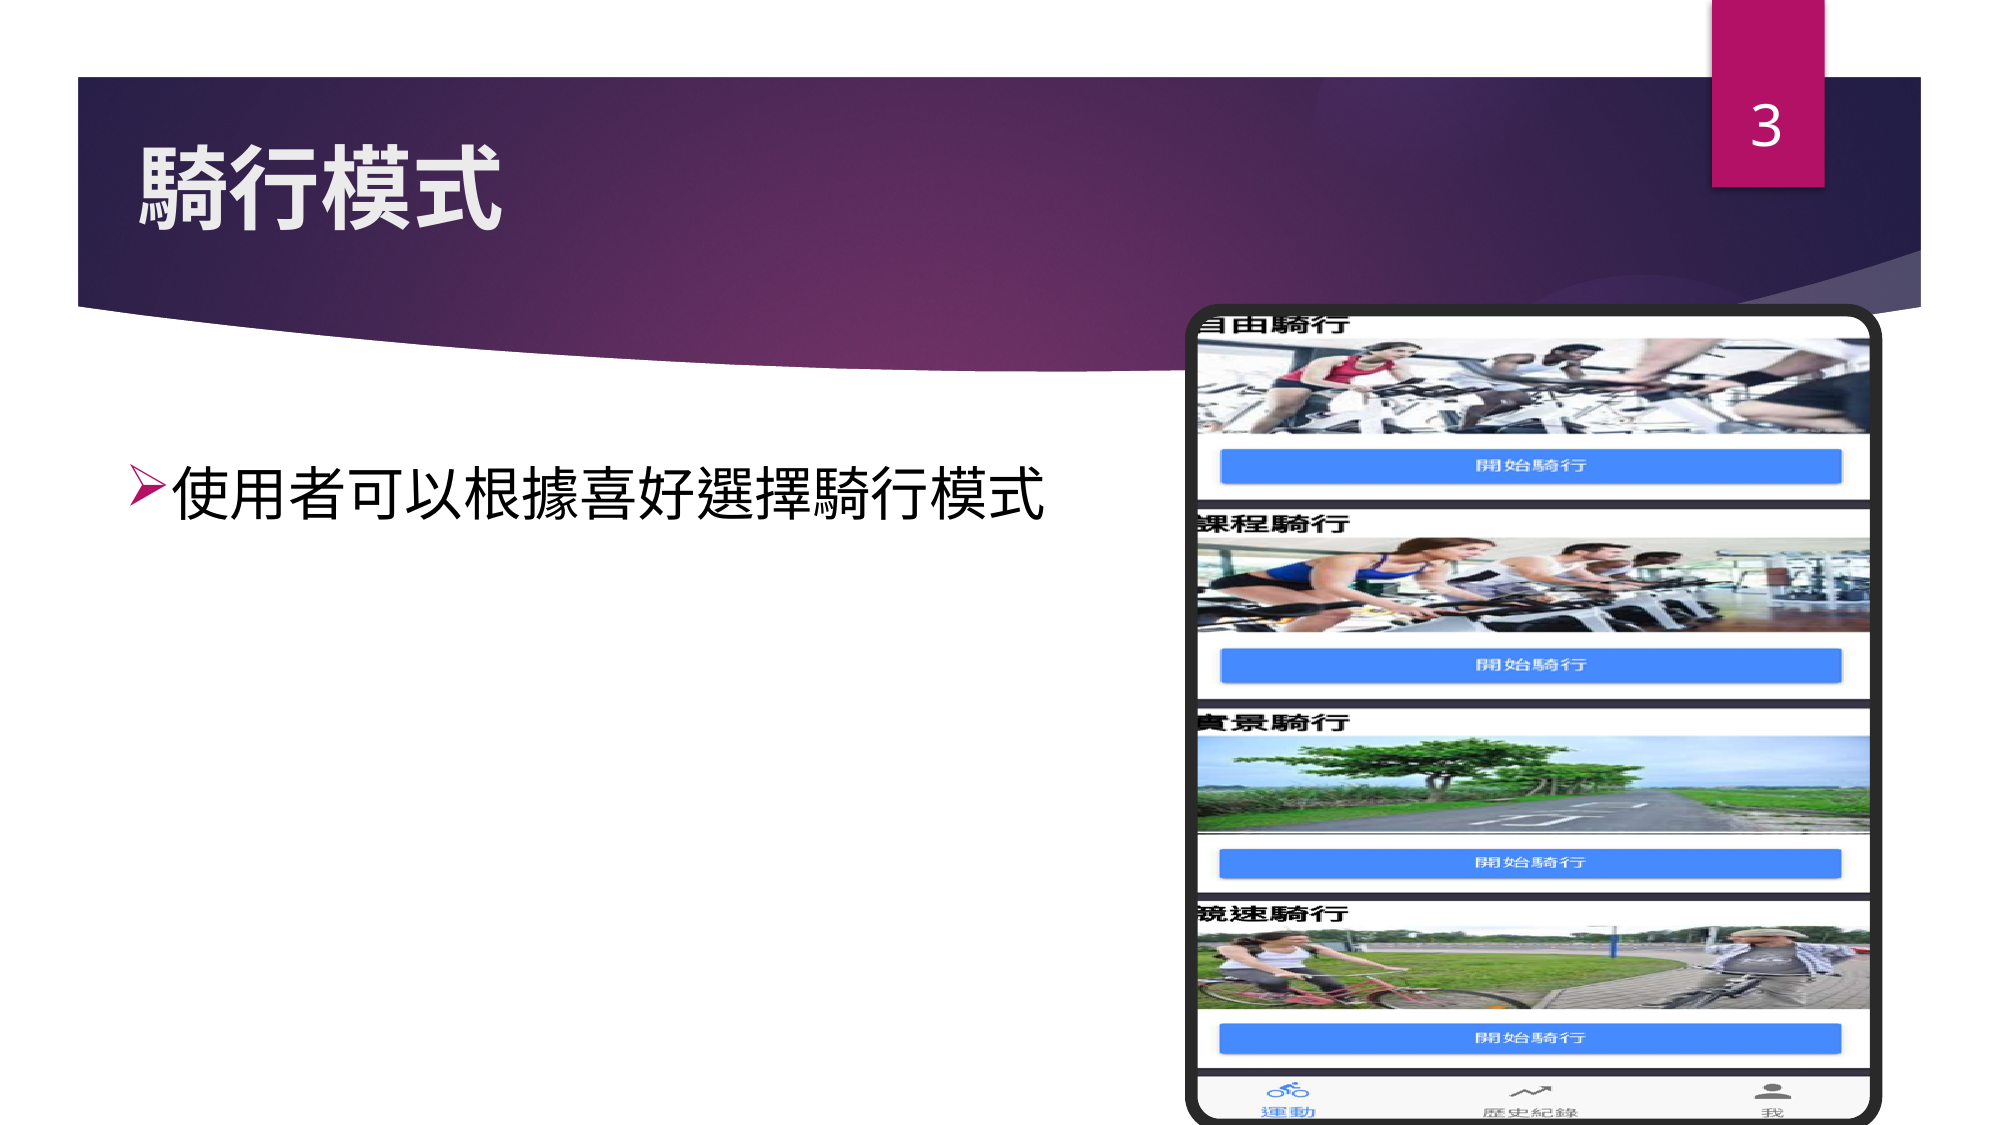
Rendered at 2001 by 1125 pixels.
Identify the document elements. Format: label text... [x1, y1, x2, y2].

title 騎行模式 [129, 93, 1568, 279]
picture [79, 78, 1920, 1125]
text_box 使用者可以根據喜好選擇騎行模式 [117, 449, 1130, 535]
slide_number 3 [1725, 88, 1809, 175]
